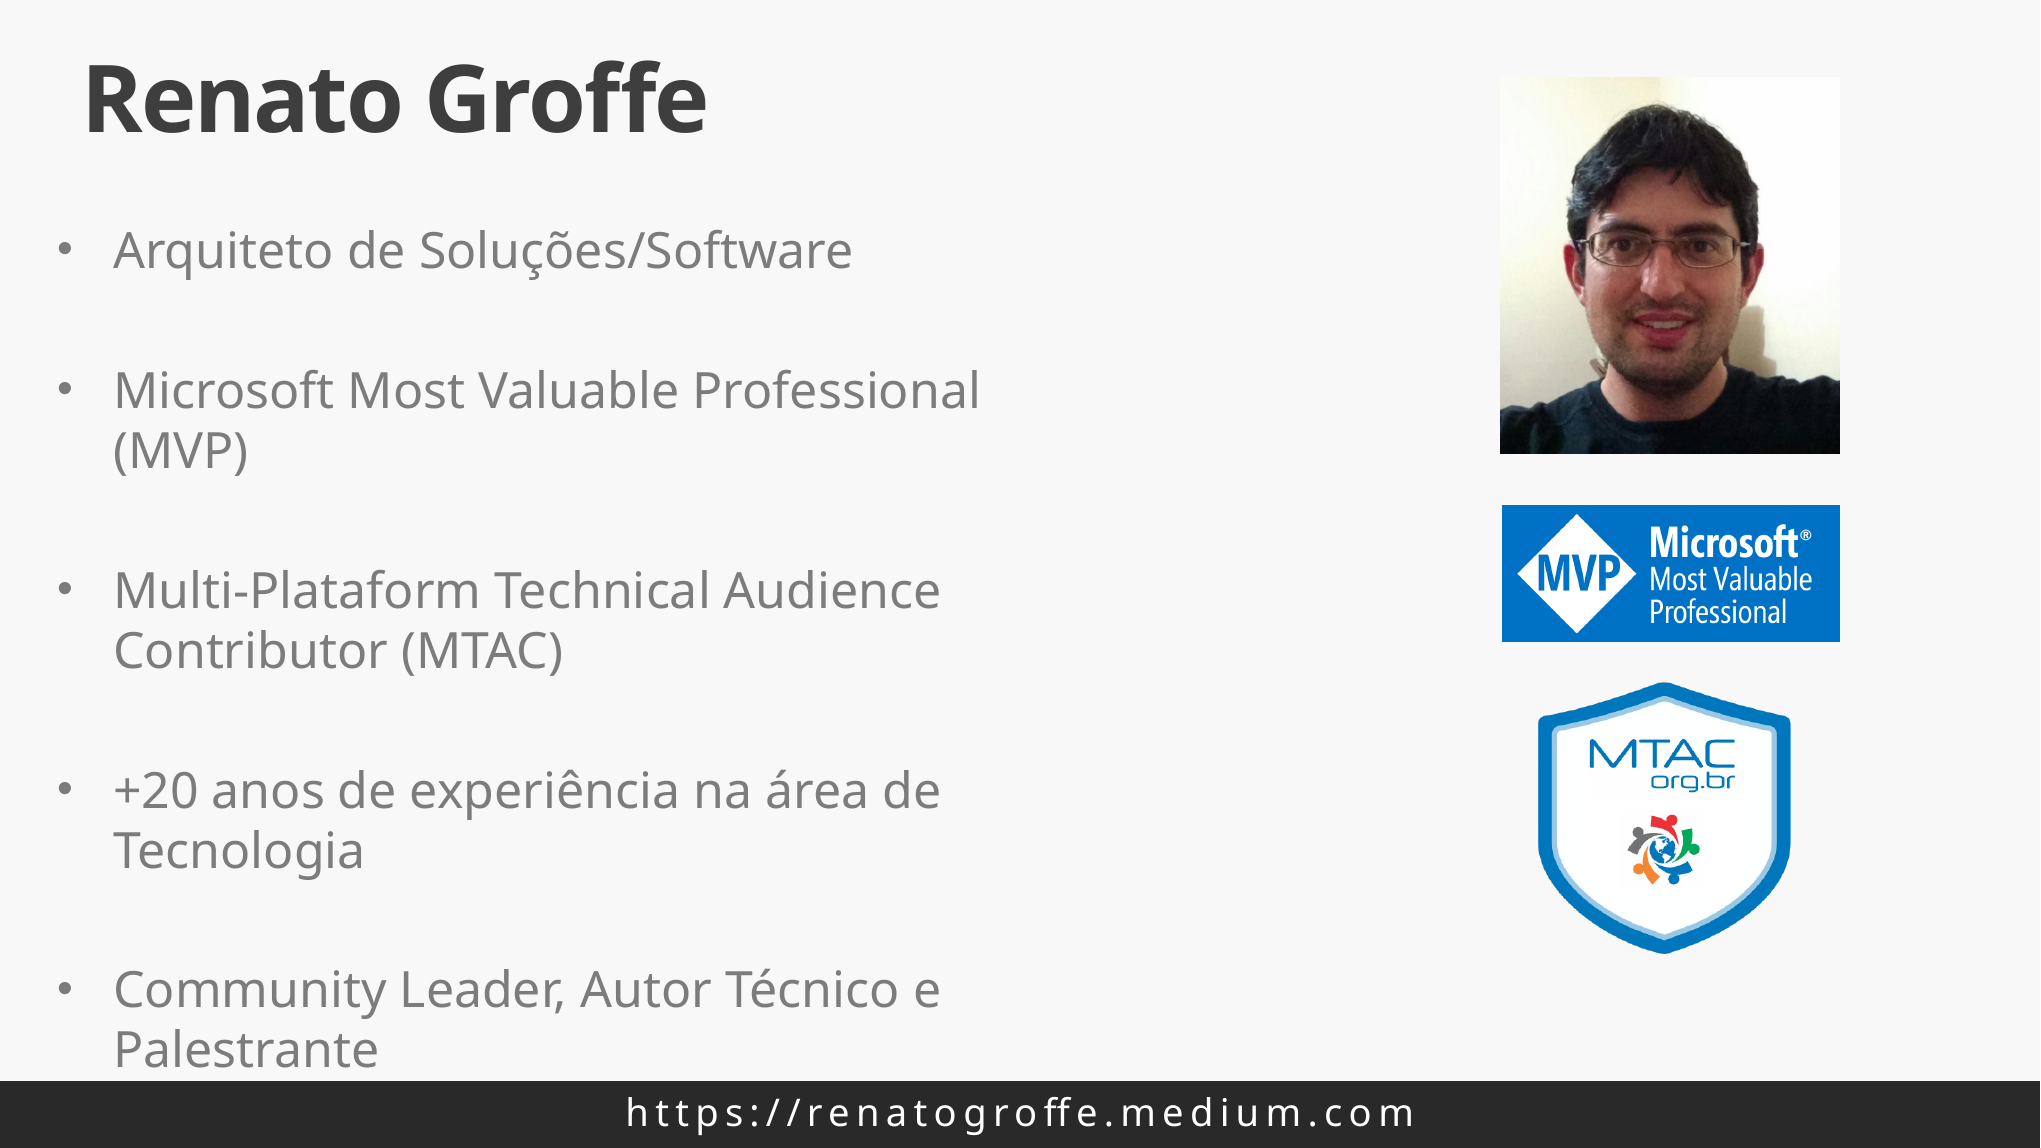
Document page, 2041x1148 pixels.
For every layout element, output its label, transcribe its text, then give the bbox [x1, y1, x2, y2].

picture [1500, 77, 1840, 454]
title Renato Groffe [57, 5, 967, 199]
list Arquiteto de Soluções/Software Microsoft Most Valuable Professional (MVP) Multi-Plataform Technical Audience Contributor (MTAC) +20 anos de experiência na área de Tecnologia Community Leader, Autor Técnico e Palestrante [33, 203, 1120, 1054]
picture [1502, 505, 1840, 642]
picture [1521, 675, 1807, 961]
text_box https://renatogroffe.medium.com [0, 1081, 2040, 1148]
